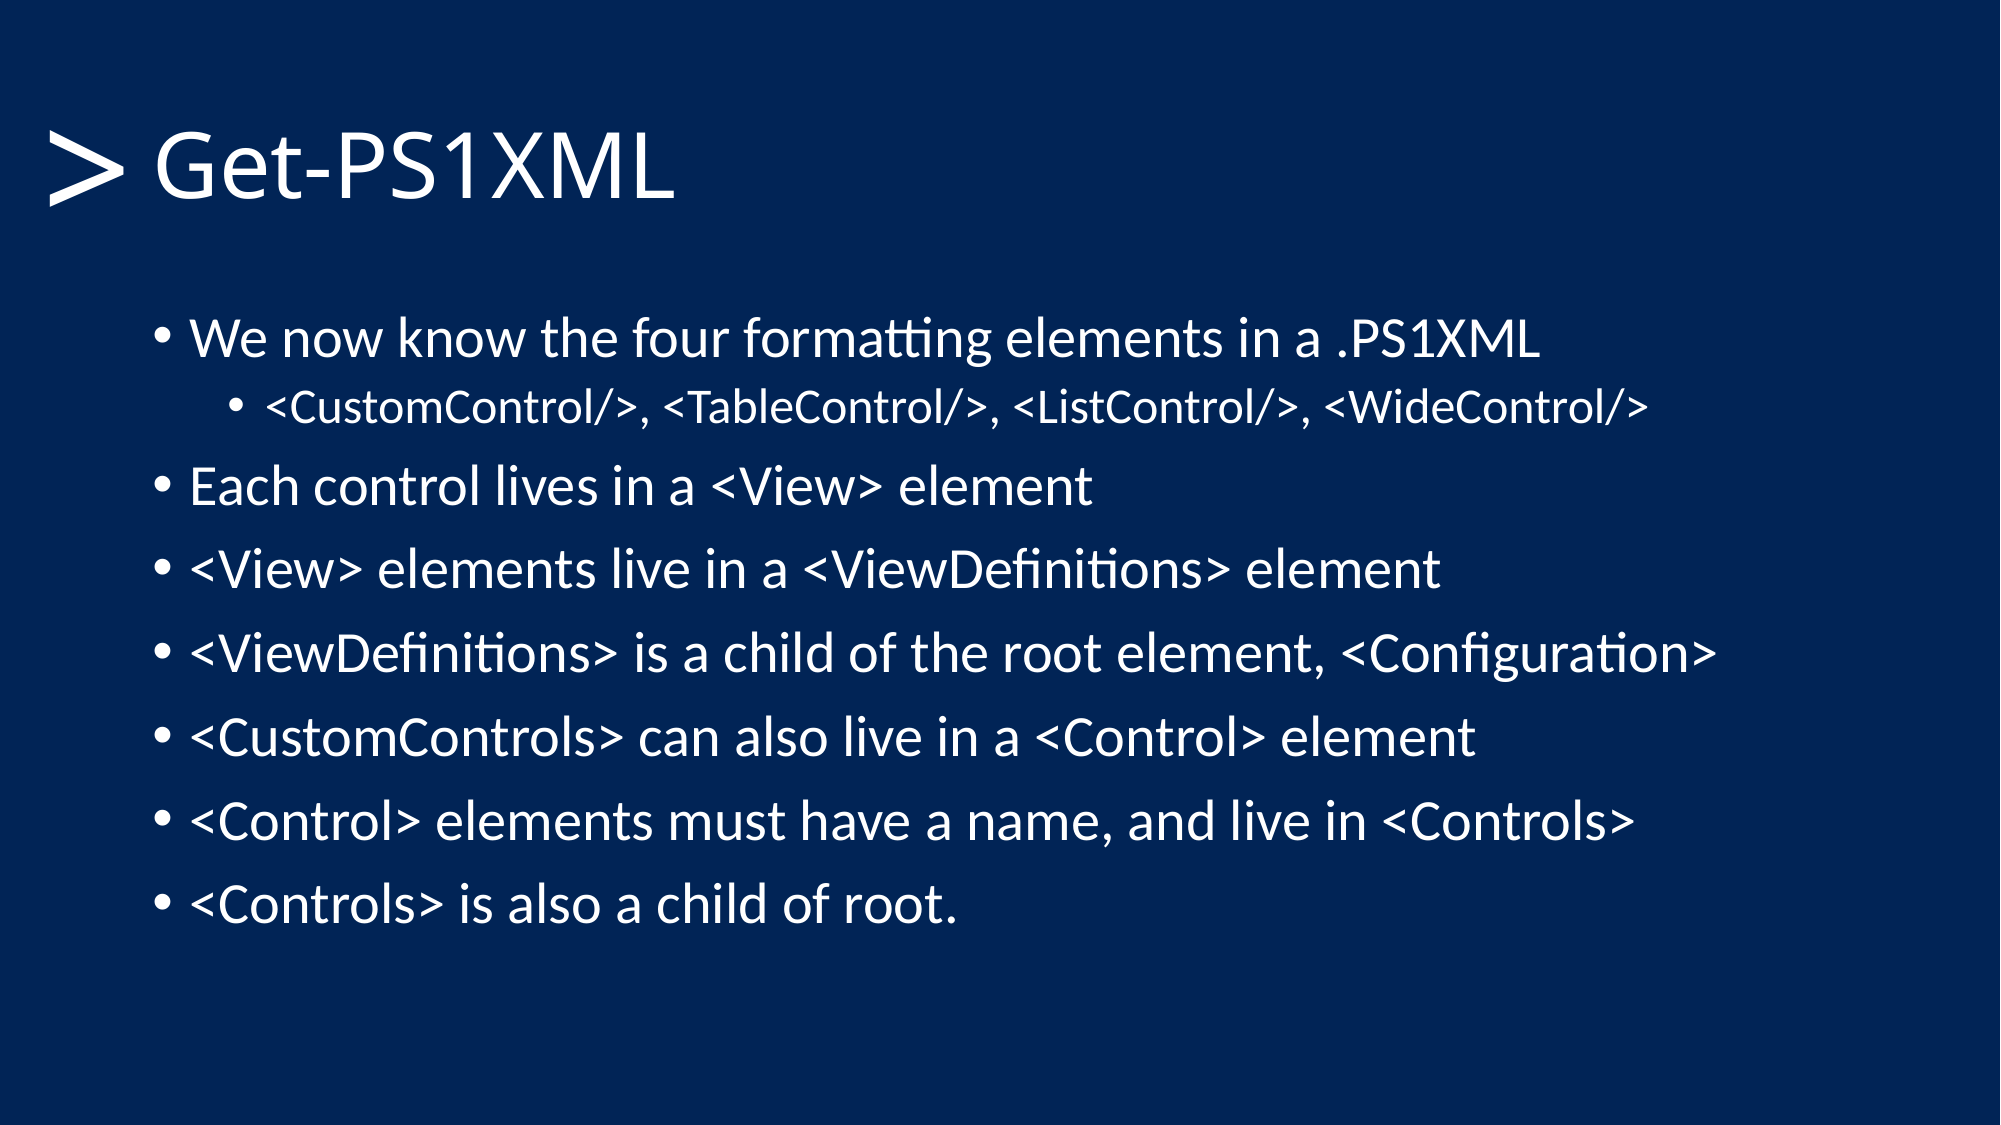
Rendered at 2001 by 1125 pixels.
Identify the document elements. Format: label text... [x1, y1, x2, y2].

text_box > [27, 62, 147, 265]
title Get-PS1XML [137, 59, 1863, 278]
list We now know the four formatting elements in a .PS1XML <CustomControl/>, <TableControl/>, <ListControl/>, <WideControl/> Each control lives in a <View> element <View> elements live in a <ViewDefinitions> element <ViewDefinitions> is a child of the root element, <Configuration> <CustomControls> can also live in a <Control> element <Control> elements must have a name, and live in <Controls> <Controls> is also a child of root. [137, 299, 1863, 1077]
